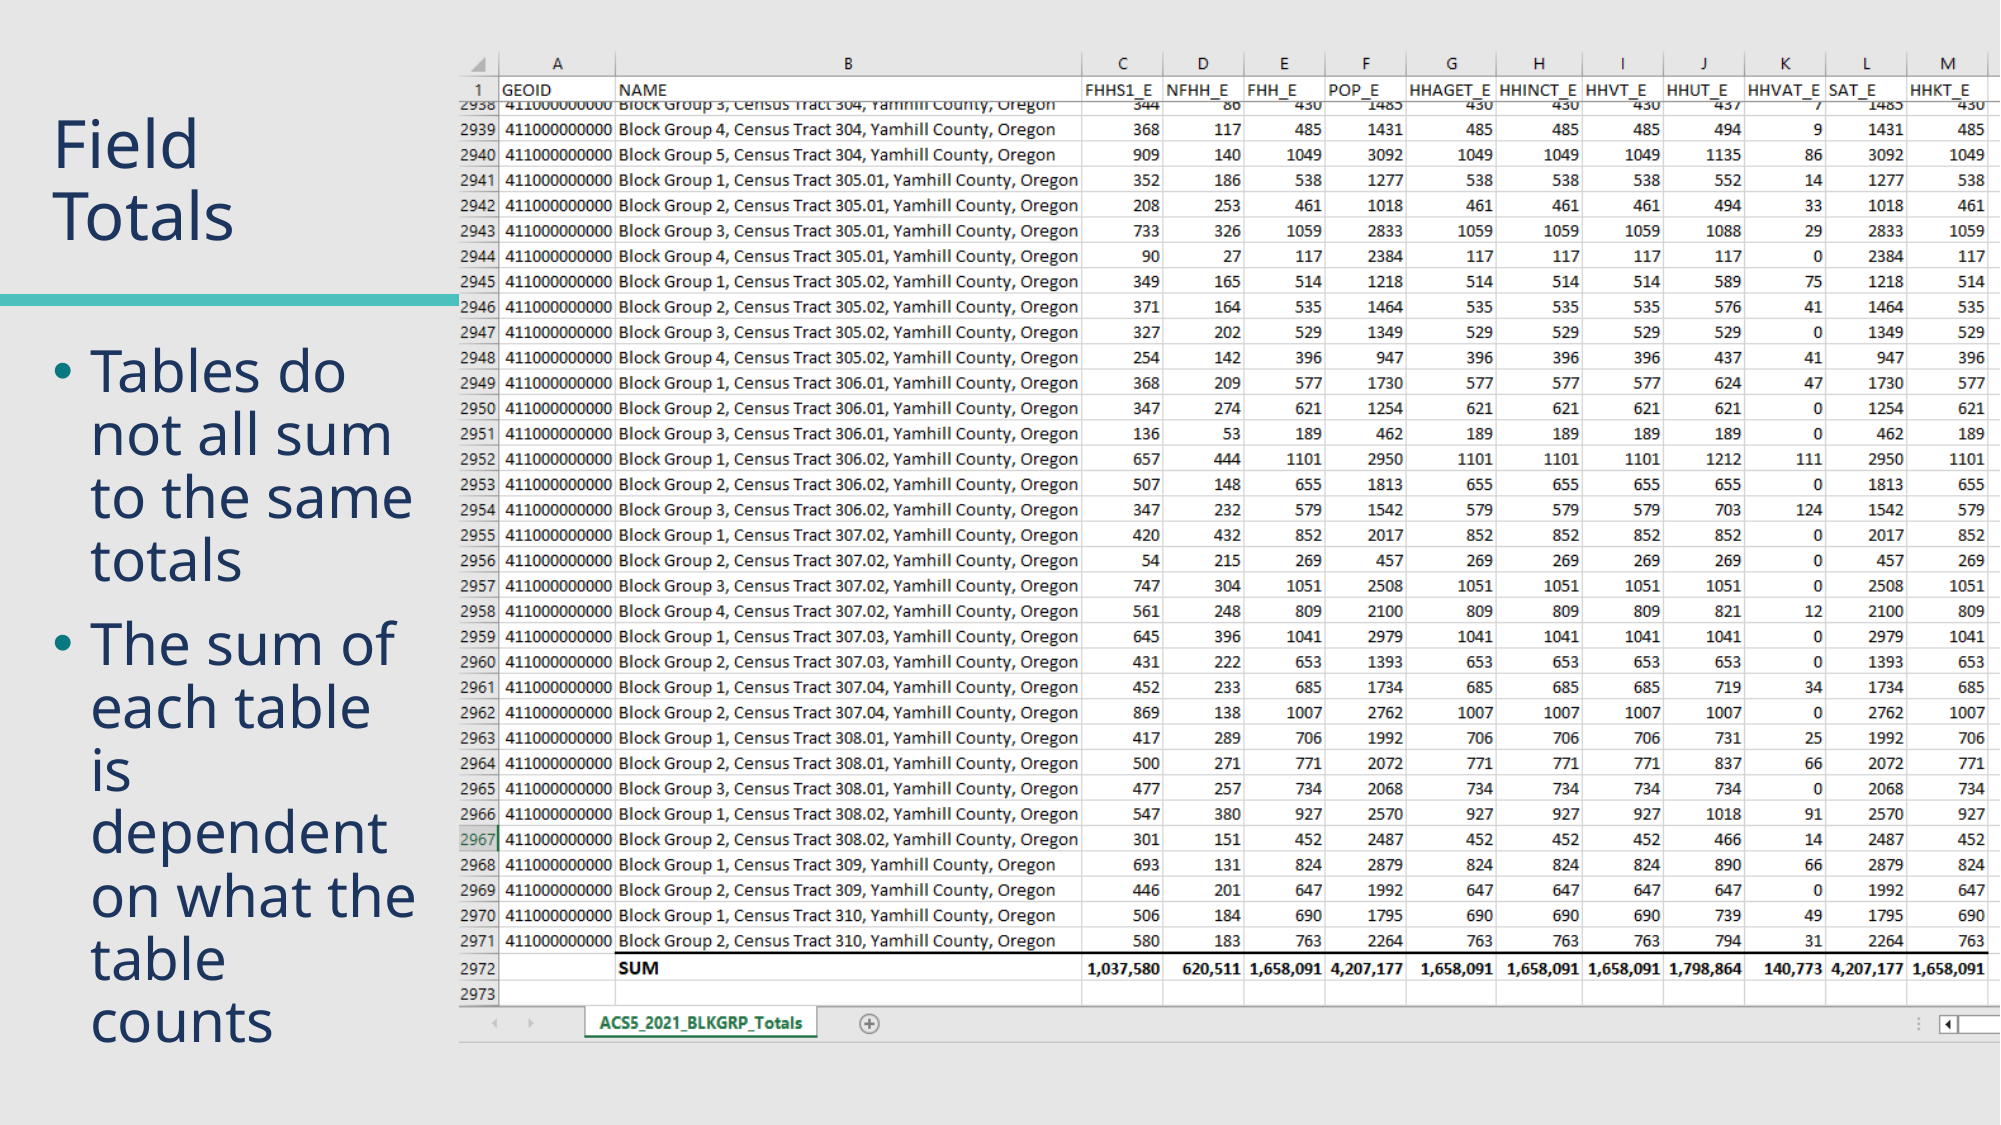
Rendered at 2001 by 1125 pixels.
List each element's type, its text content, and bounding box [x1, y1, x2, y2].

title Field Totals [37, 44, 407, 263]
picture [459, 44, 2000, 1044]
list Tables do not all sum to the same totals The sum of each table is dependent on what the table counts [37, 334, 440, 1026]
